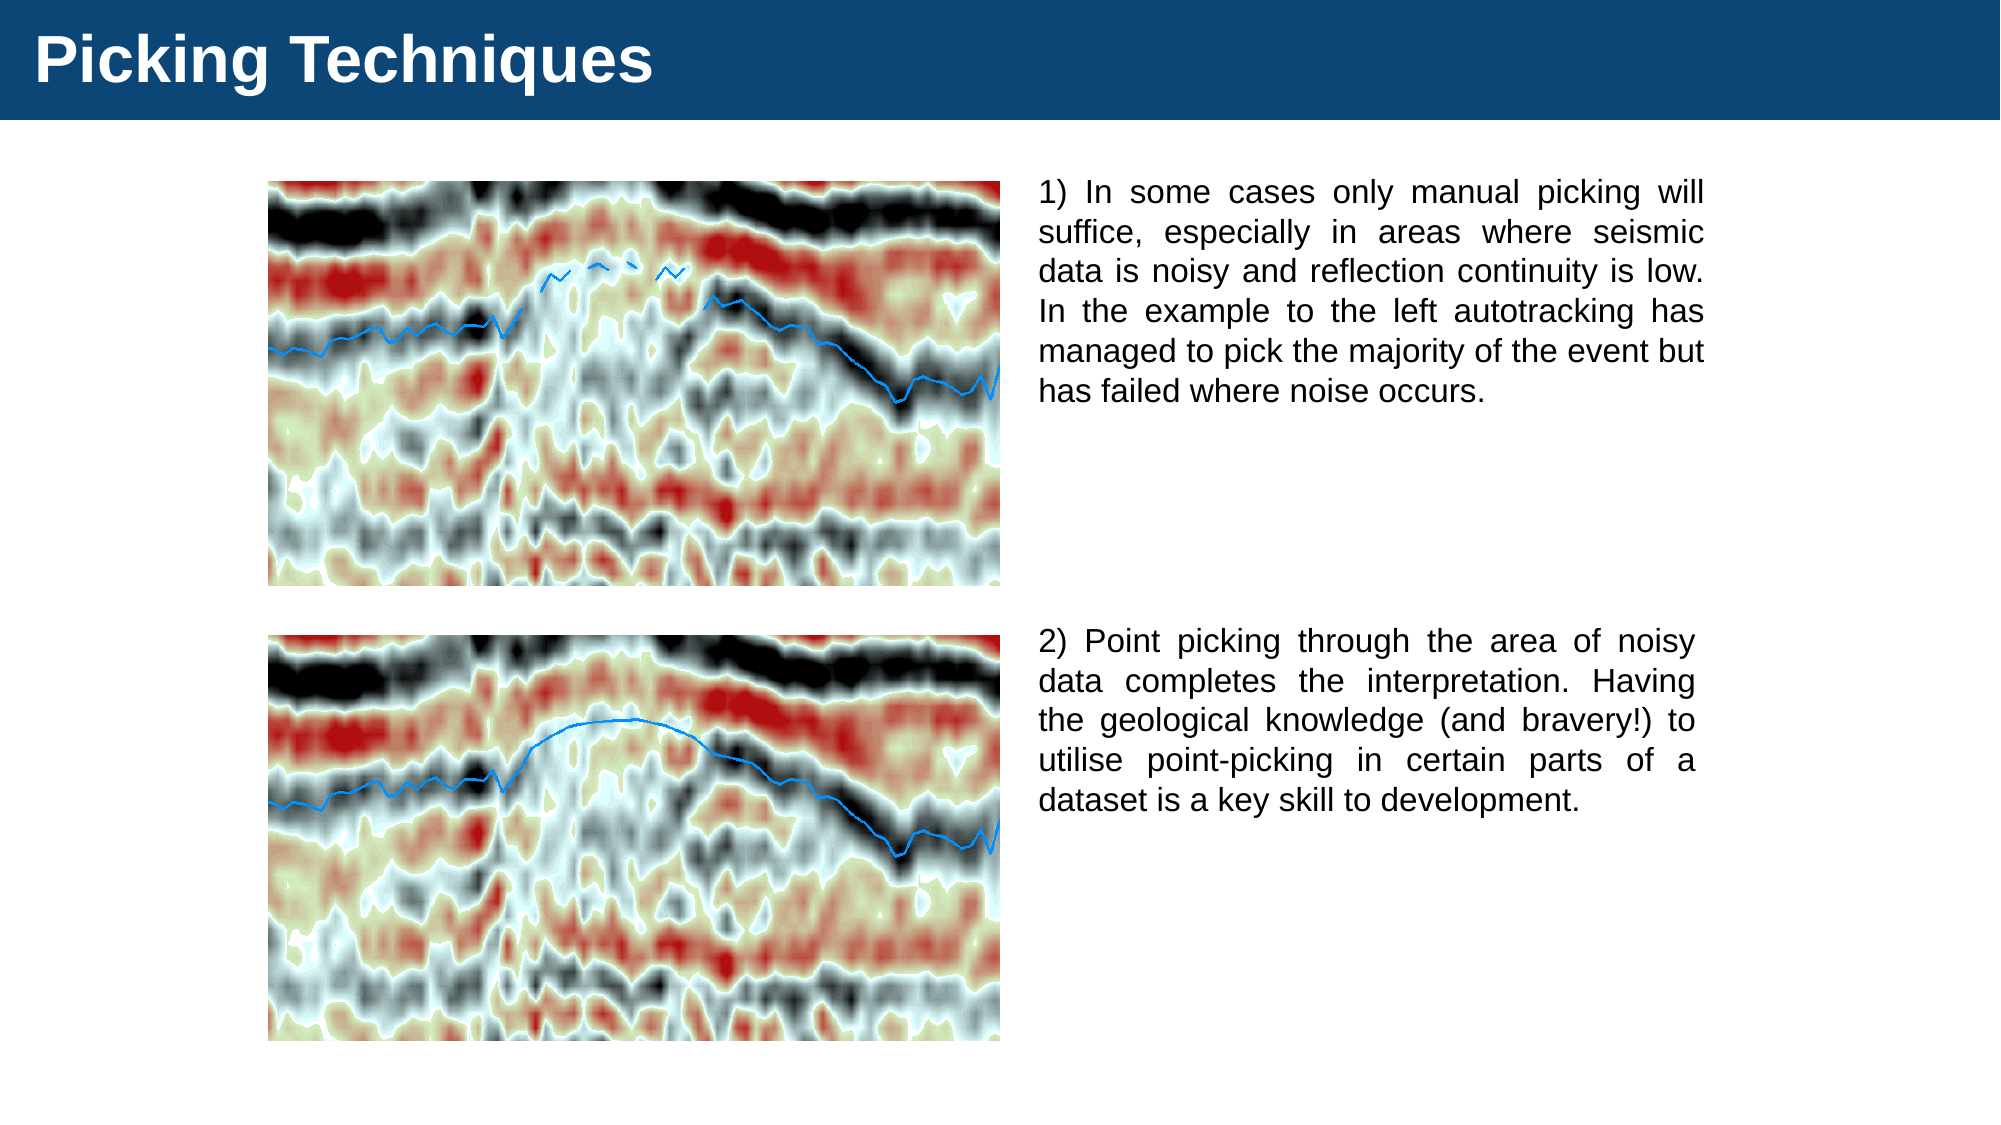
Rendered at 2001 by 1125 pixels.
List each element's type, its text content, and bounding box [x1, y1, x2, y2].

text_box 1) In some cases only manual picking will suffice, especially in areas where seismic data is noisy and reflection continuity is low. In the example to the left autotracking has managed to pick the majority of the event but has failed where noise occurs. [1023, 162, 1721, 417]
picture [0, 0, 2000, 120]
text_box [267, 611, 1712, 1041]
title Picking Techniques [19, 19, 1489, 93]
picture [267, 180, 1001, 587]
